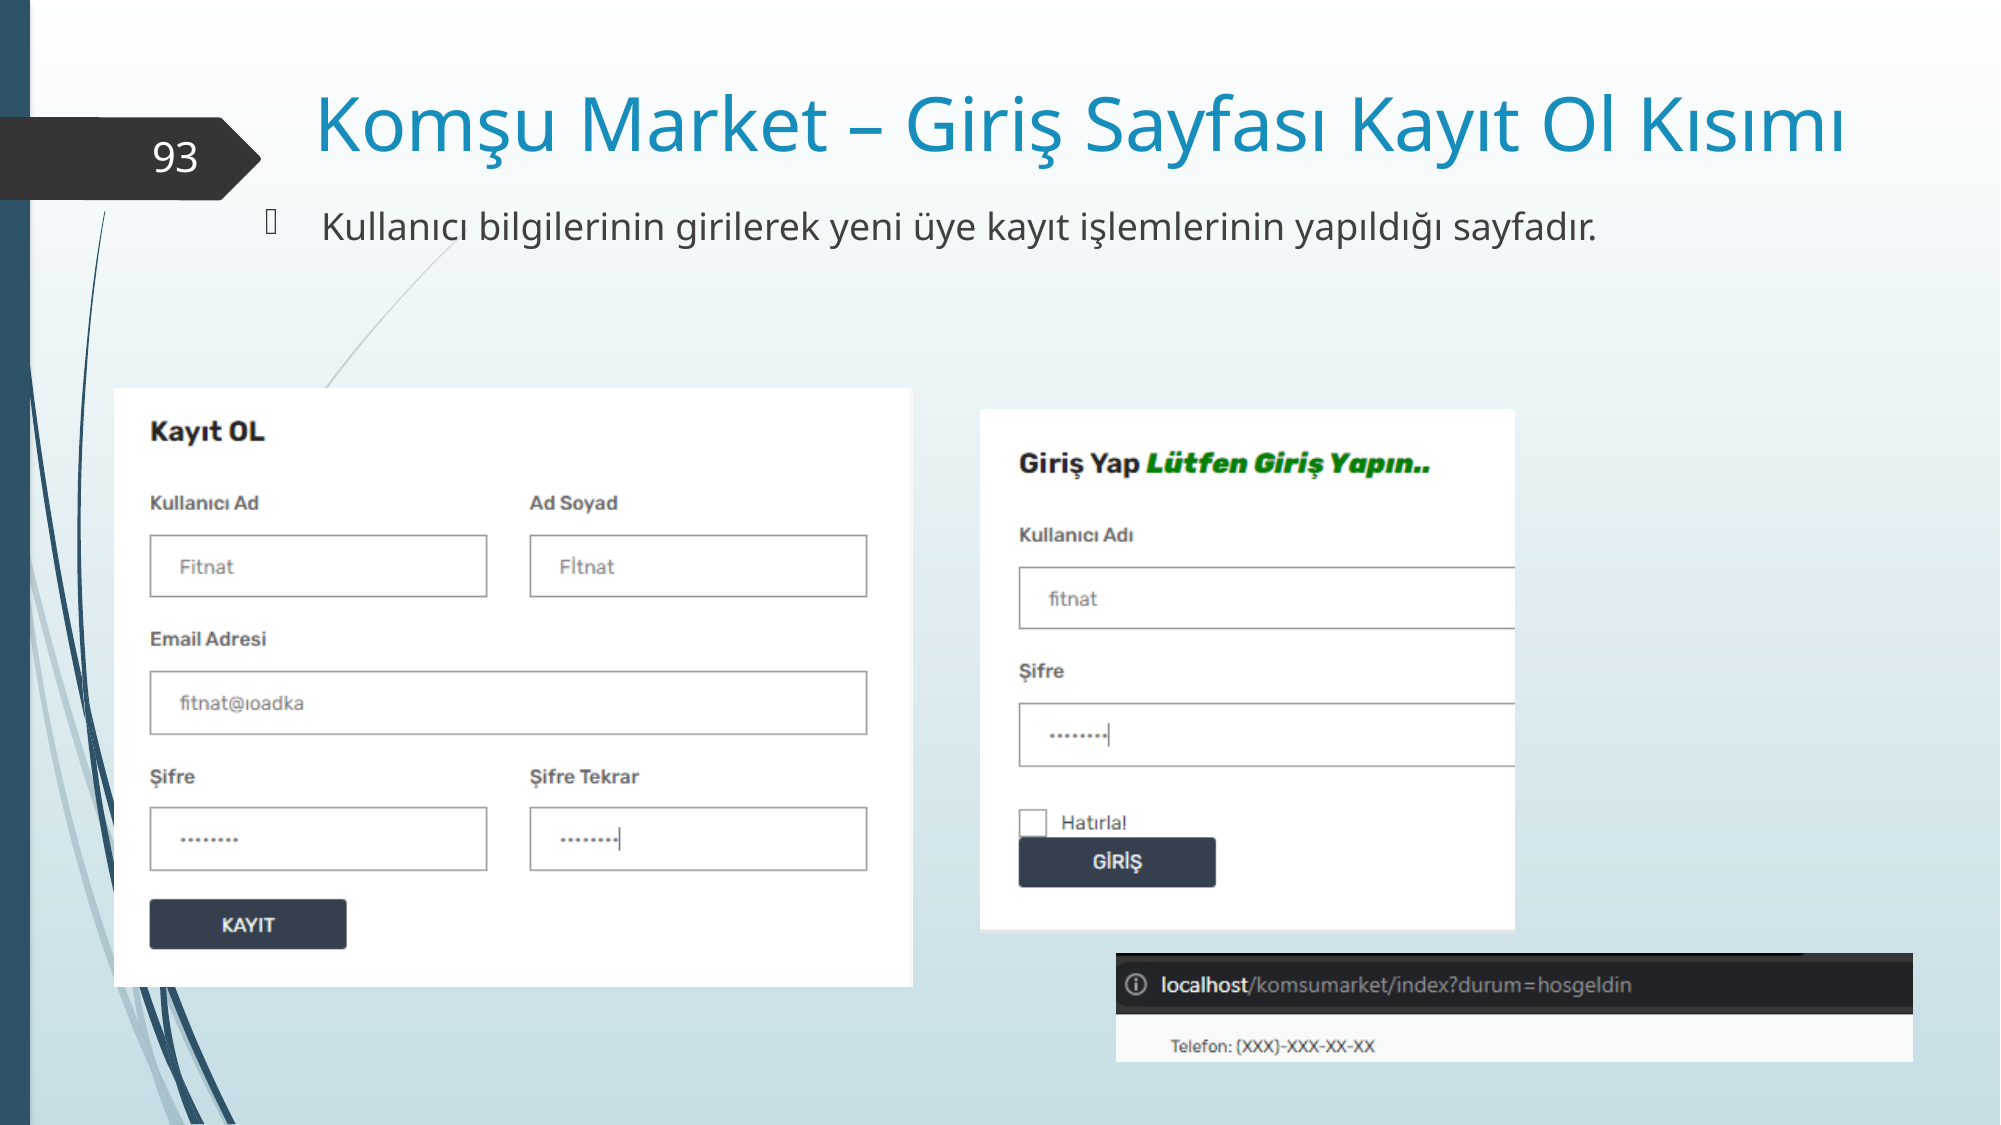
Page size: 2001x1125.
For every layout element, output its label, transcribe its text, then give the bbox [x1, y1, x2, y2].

picture [113, 387, 913, 987]
slide_number 93 [87, 129, 216, 190]
list Kullanıcı bilgilerinin girilerek yeni üye kayıt işlemlerinin yapıldığı sayfadır. [249, 195, 1713, 432]
picture [979, 408, 1515, 933]
title Komşu Market – Giriş Sayfası Kayıt Ol Kısımı [299, 69, 1933, 280]
picture [1115, 953, 1914, 1062]
